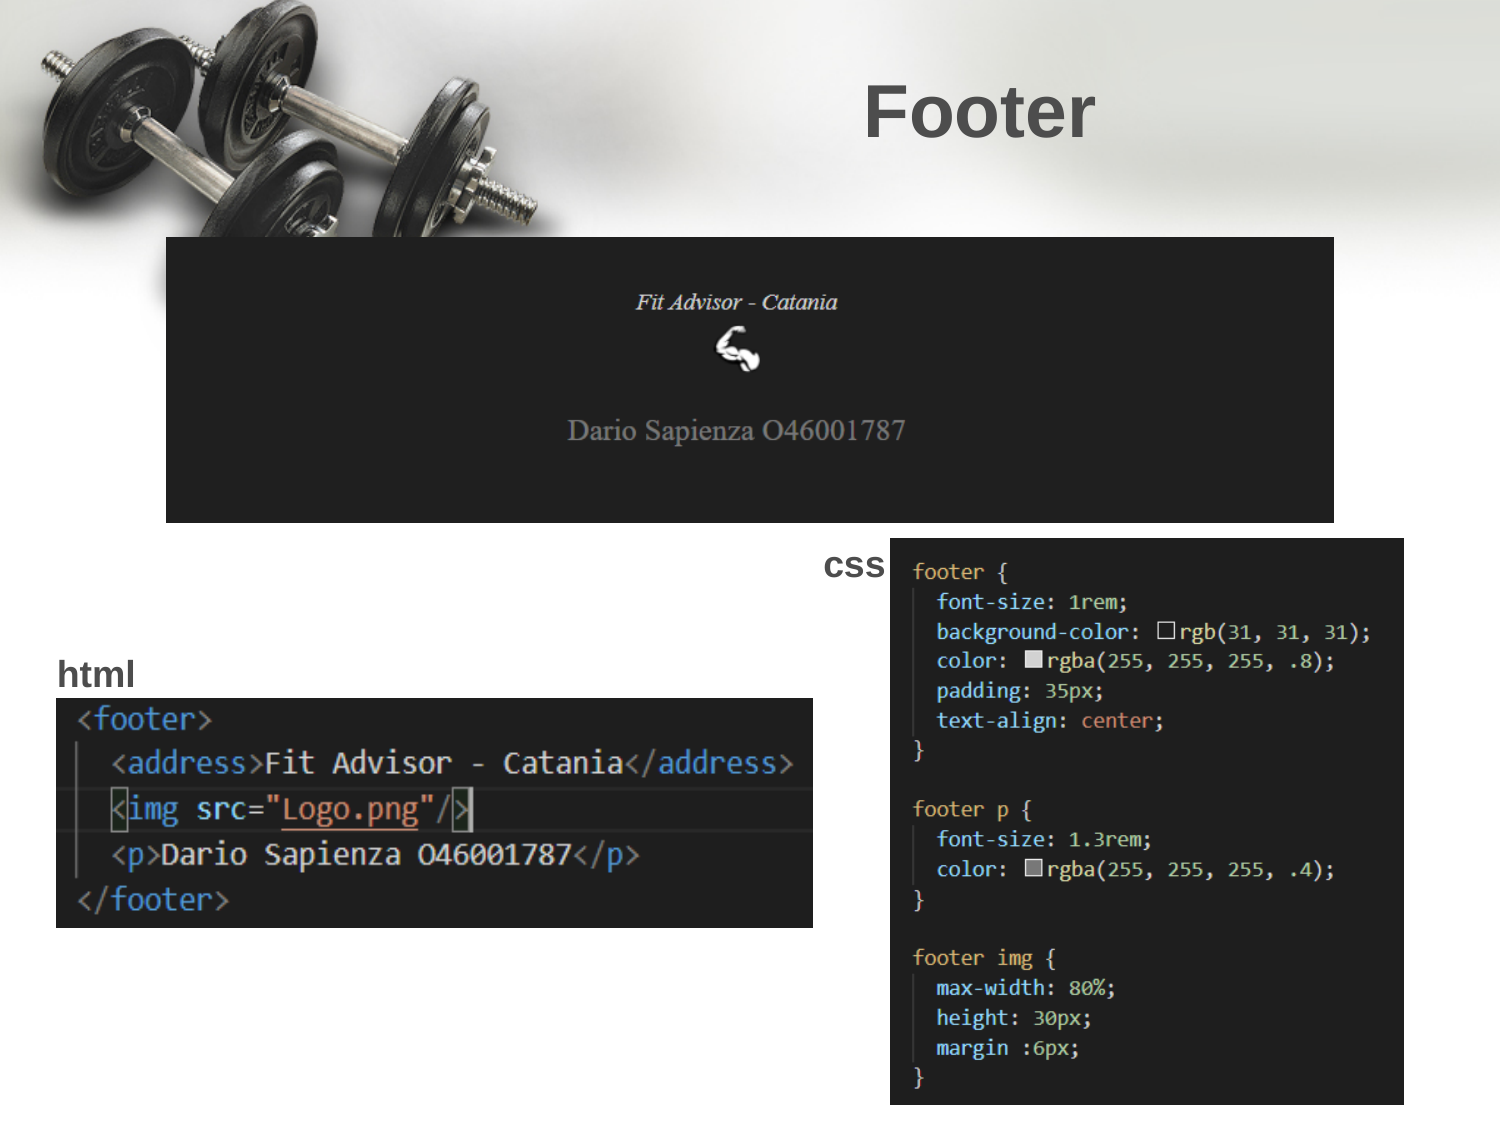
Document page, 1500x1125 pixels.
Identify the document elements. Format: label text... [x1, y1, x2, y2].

text_box css [808, 532, 901, 592]
picture [0, 0, 1500, 1125]
title Footer [418, 66, 1500, 150]
text_box html [42, 642, 167, 702]
list [182, 290, 1460, 1107]
